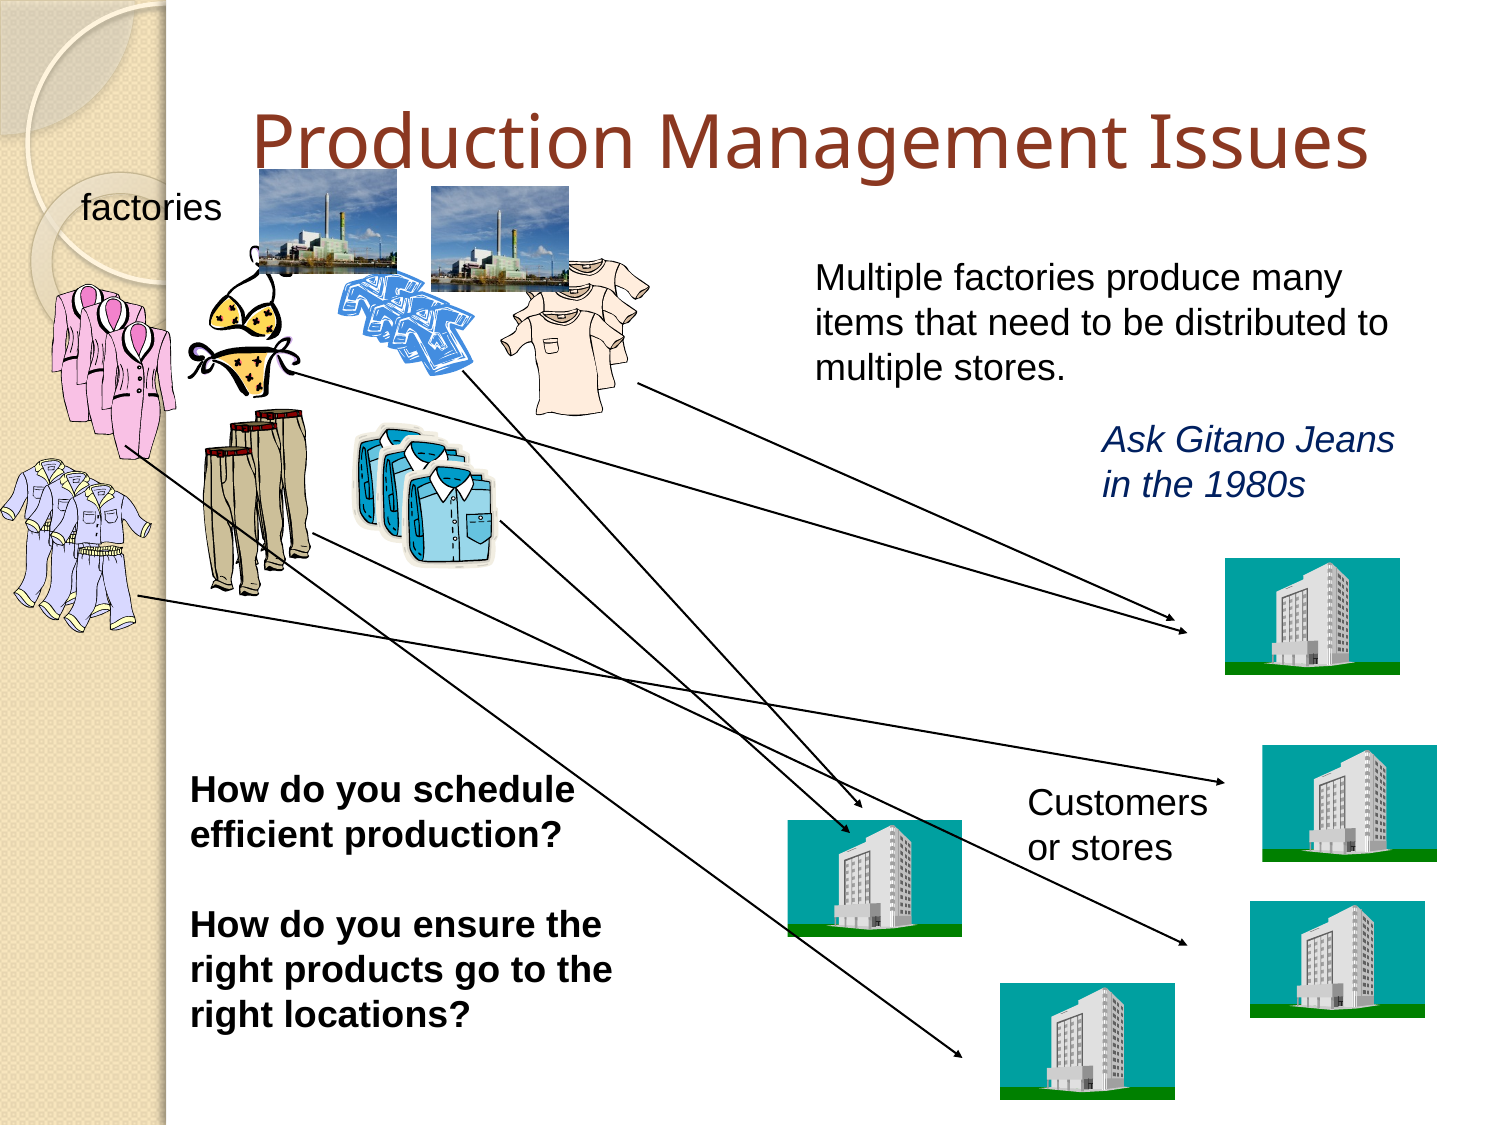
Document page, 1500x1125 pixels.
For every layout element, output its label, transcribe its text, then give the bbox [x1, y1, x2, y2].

text_box [528, 440, 1188, 635]
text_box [999, 982, 1176, 1101]
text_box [1224, 557, 1401, 676]
text_box factories [66, 175, 238, 236]
picture [430, 186, 569, 292]
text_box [499, 257, 651, 419]
text_box How do you schedule efficient production? How do you ensure the right products go to the right locations? [174, 758, 675, 1043]
text_box [813, 949, 963, 1059]
picture [187, 169, 397, 399]
text_box [658, 391, 1175, 621]
title Production Management Issues [235, 45, 1466, 233]
text_box Customers or stores [1012, 770, 1238, 876]
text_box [199, 407, 312, 600]
text_box Ask Gitano Jeans in the 1980s [1087, 408, 1425, 513]
text_box [516, 430, 863, 809]
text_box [337, 270, 476, 377]
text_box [49, 282, 177, 461]
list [1249, 900, 1426, 1018]
text_box [769, 704, 1225, 786]
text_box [787, 820, 963, 938]
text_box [349, 420, 501, 571]
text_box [0, 457, 153, 635]
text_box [1262, 745, 1438, 863]
text_box Multiple factories produce many items that need to be distributed to multiple stores. [800, 245, 1438, 396]
text_box [970, 842, 1188, 946]
